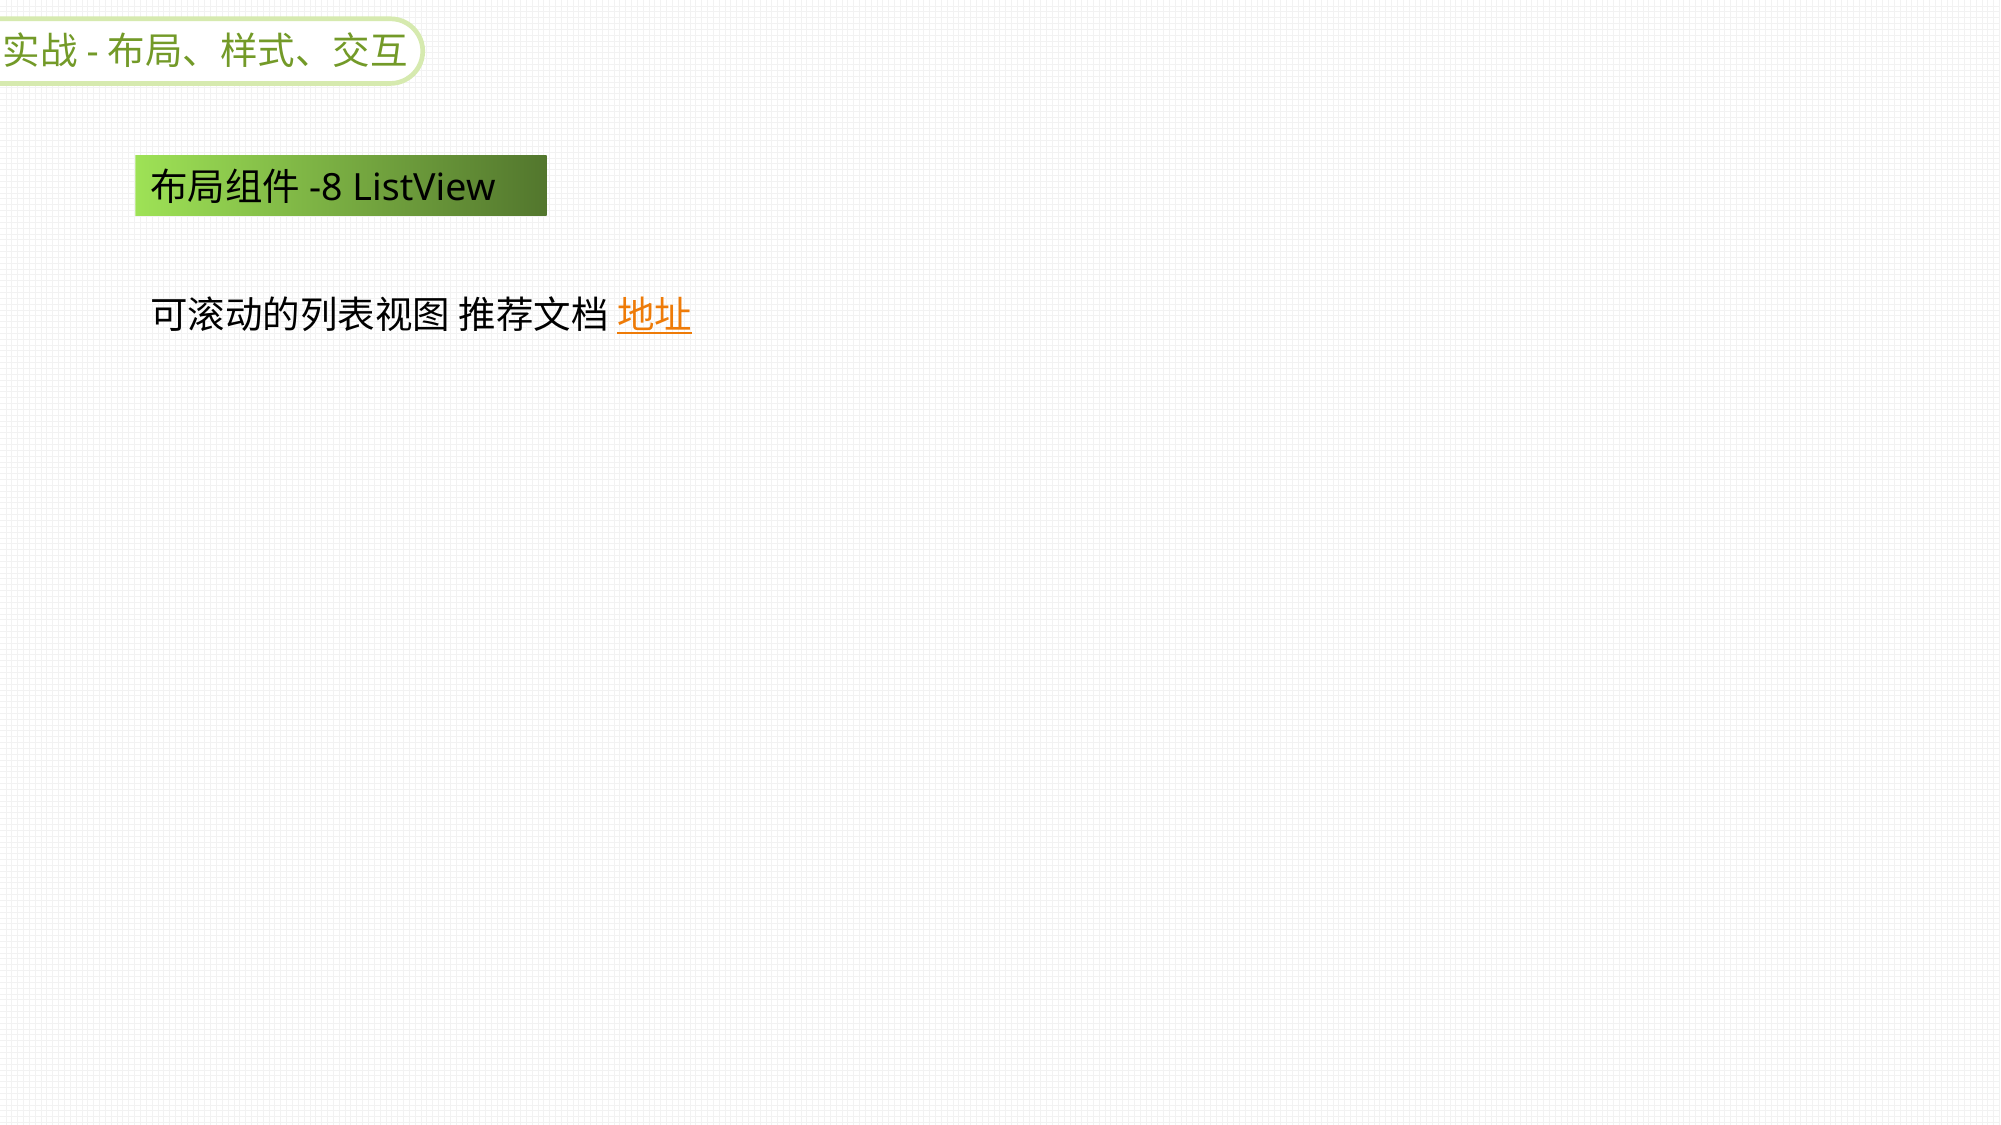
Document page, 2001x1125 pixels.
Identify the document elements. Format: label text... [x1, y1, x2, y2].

text_box 布局组件-8 ListView [135, 155, 547, 216]
text_box 可滚动的列表视图 推荐文档 地址 [135, 283, 1851, 353]
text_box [0, 18, 447, 84]
